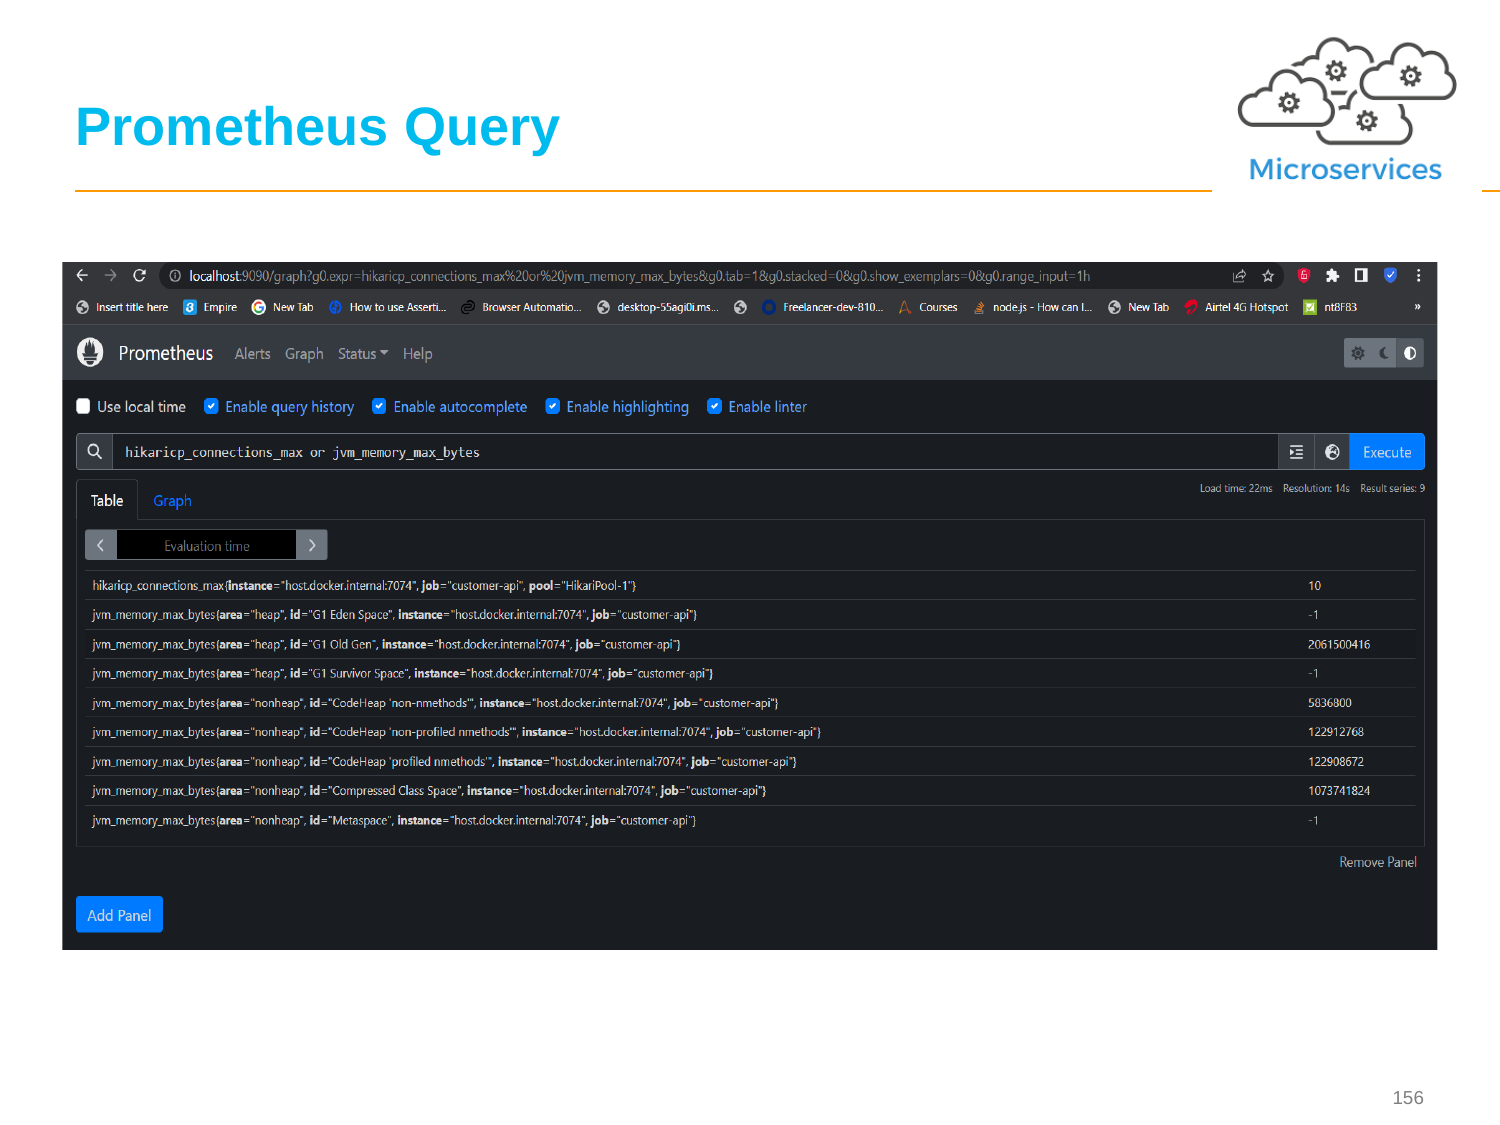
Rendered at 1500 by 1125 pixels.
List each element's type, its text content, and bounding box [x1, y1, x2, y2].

title Prometheus Query [75, 27, 1422, 157]
picture [62, 262, 1438, 951]
picture [1212, 1, 1482, 203]
